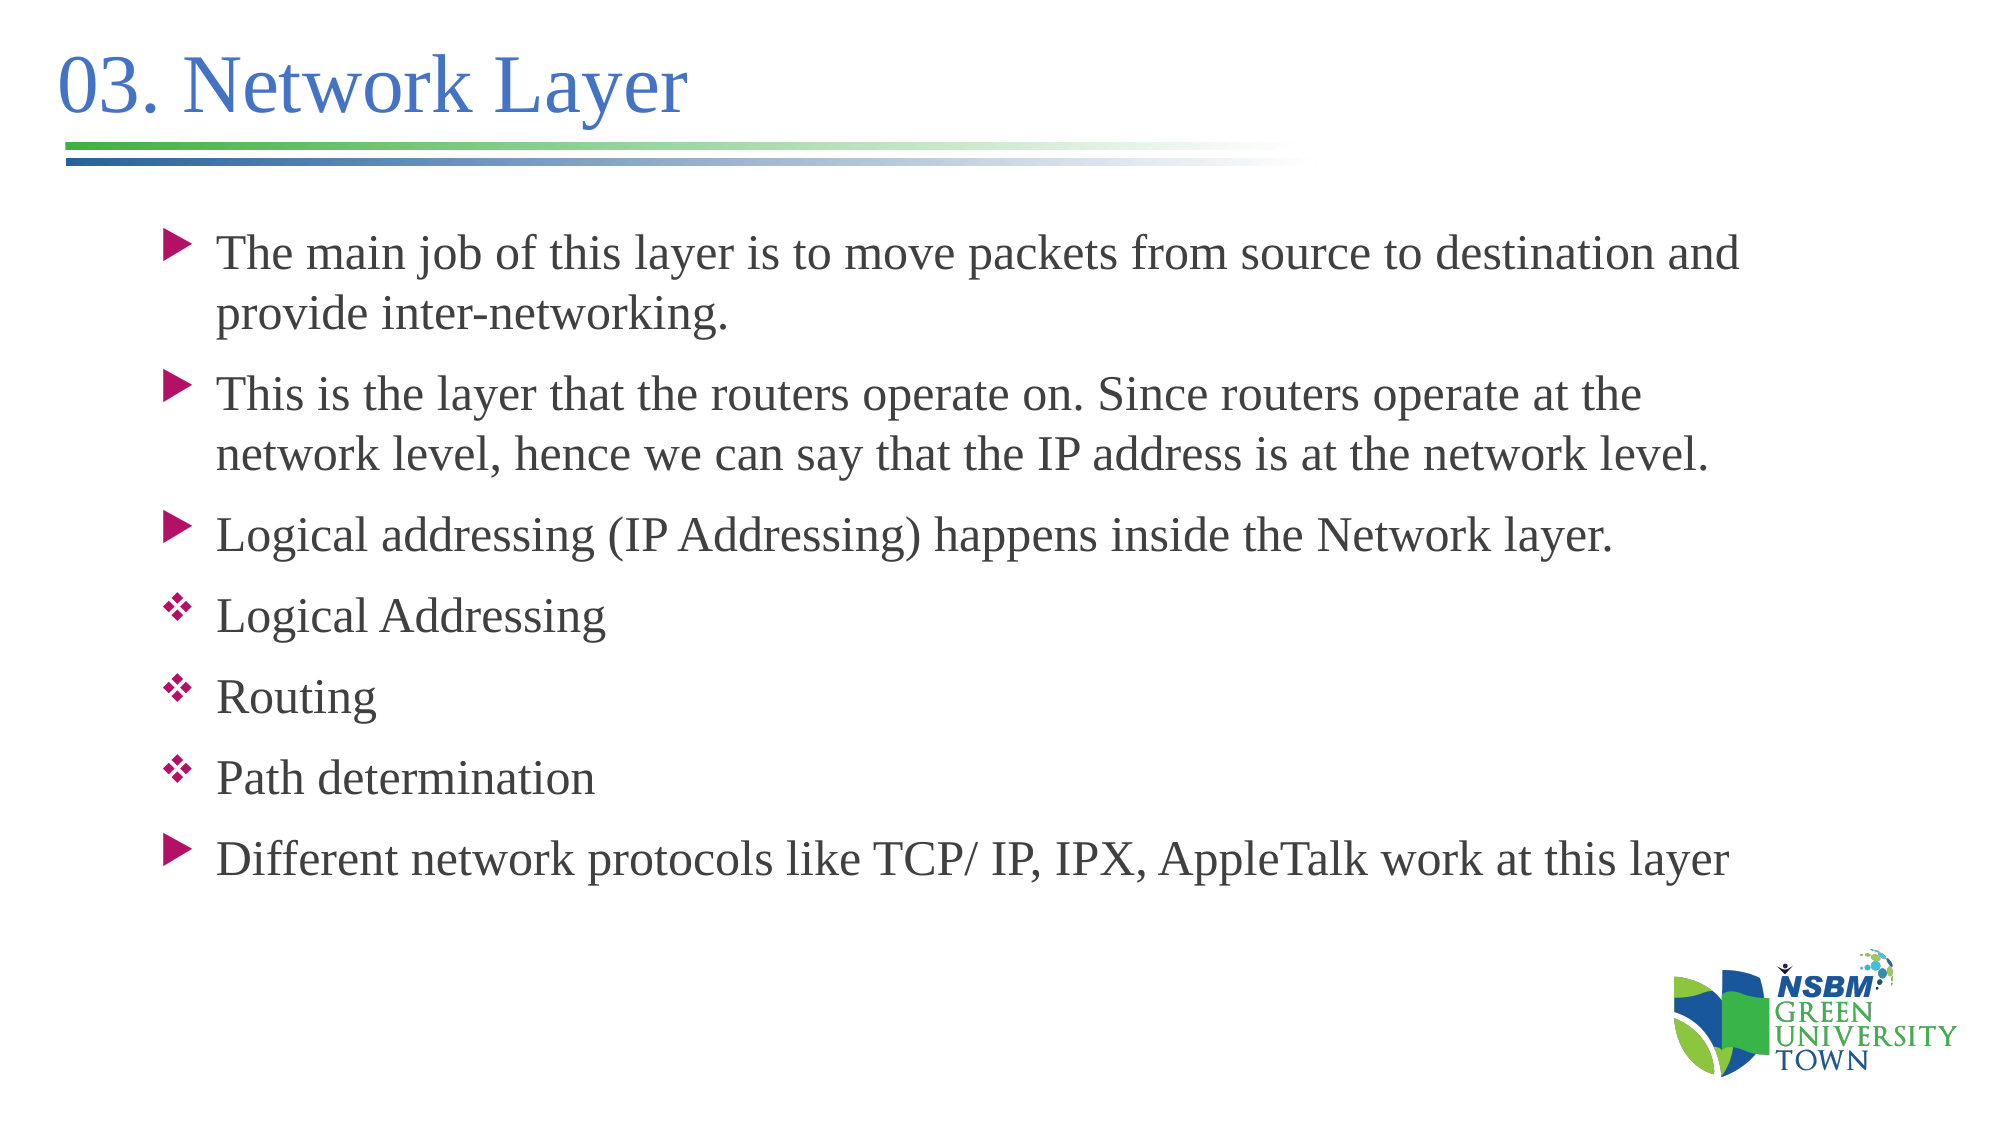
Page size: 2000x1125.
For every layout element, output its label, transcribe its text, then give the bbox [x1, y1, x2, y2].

text_box [65, 158, 1317, 166]
text_box The main job of this layer is to move packets from source to destination and provide inter-networking. This is the layer that the routers operate on. Since routers operate at the network level, hence we can say that the IP address is at the network level. Logical addressing (IP Addressing) happens inside the Network layer. Logical Addressing Routing Path determination Different network protocols like TCP/ IP, IPX, AppleTalk work at this layer [144, 212, 1816, 974]
picture [1674, 949, 1957, 1077]
text_box 03. Network Layer [42, 14, 1340, 156]
